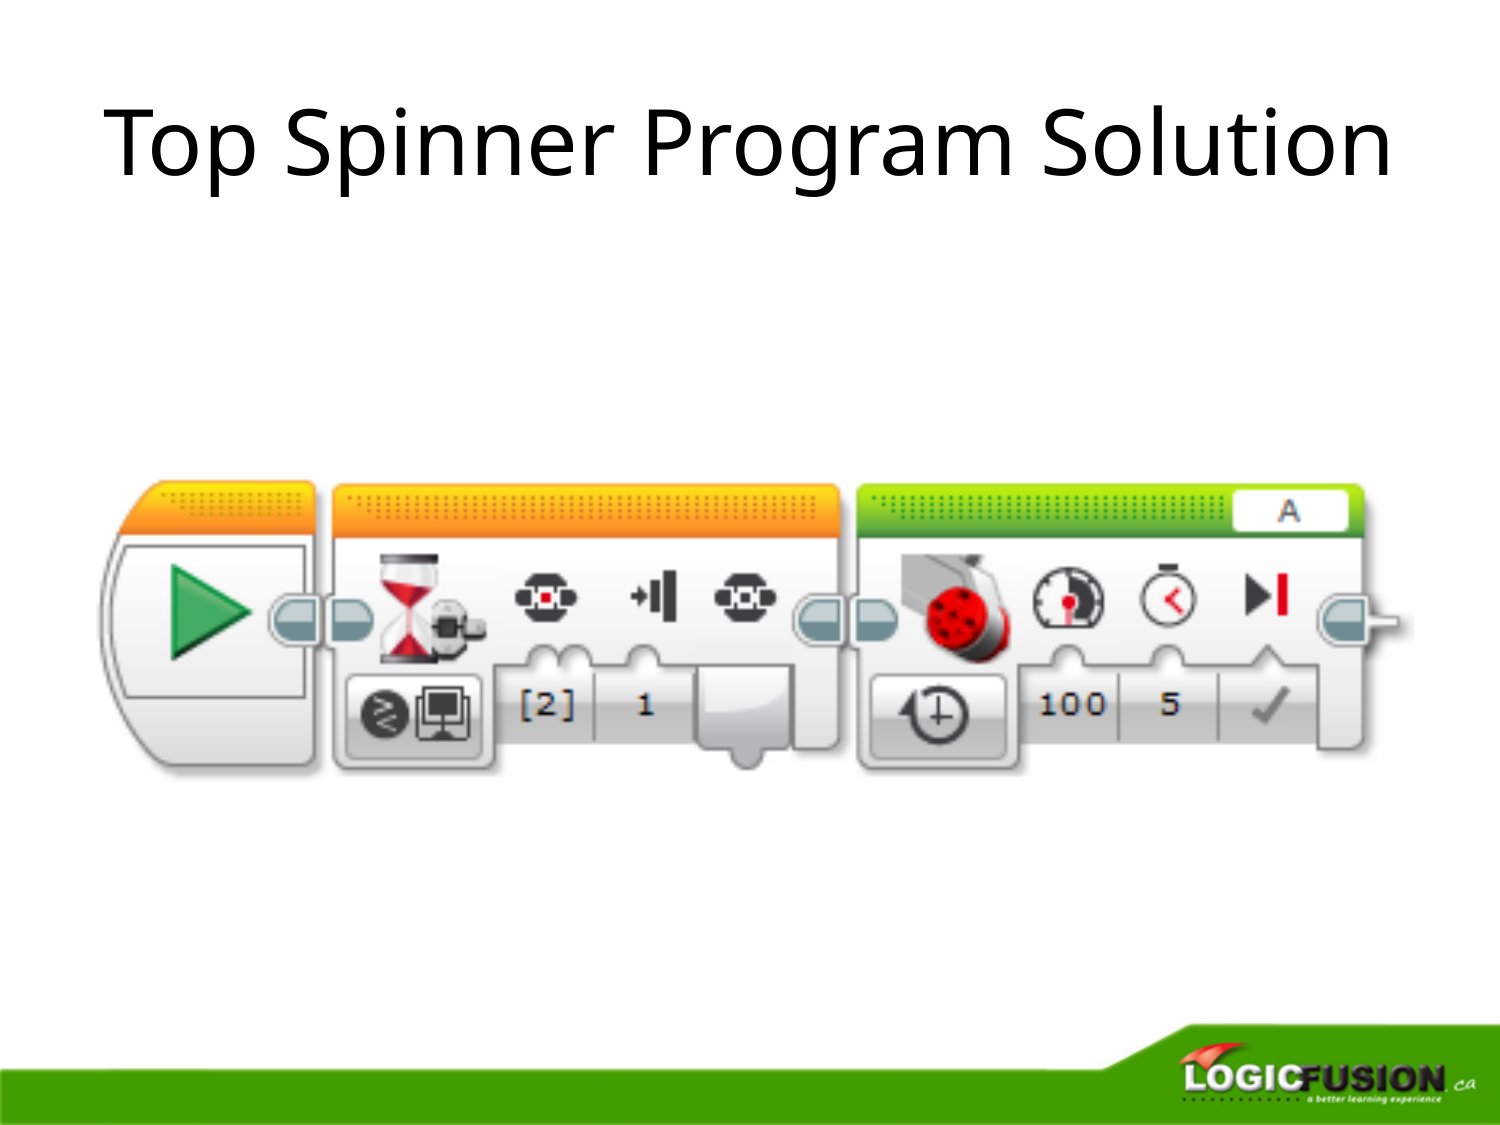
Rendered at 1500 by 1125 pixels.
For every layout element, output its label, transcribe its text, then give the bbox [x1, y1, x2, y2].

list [66, 462, 1414, 801]
title Top Spinner Program Solution [74, 44, 1426, 233]
picture [0, 0, 1500, 1125]
